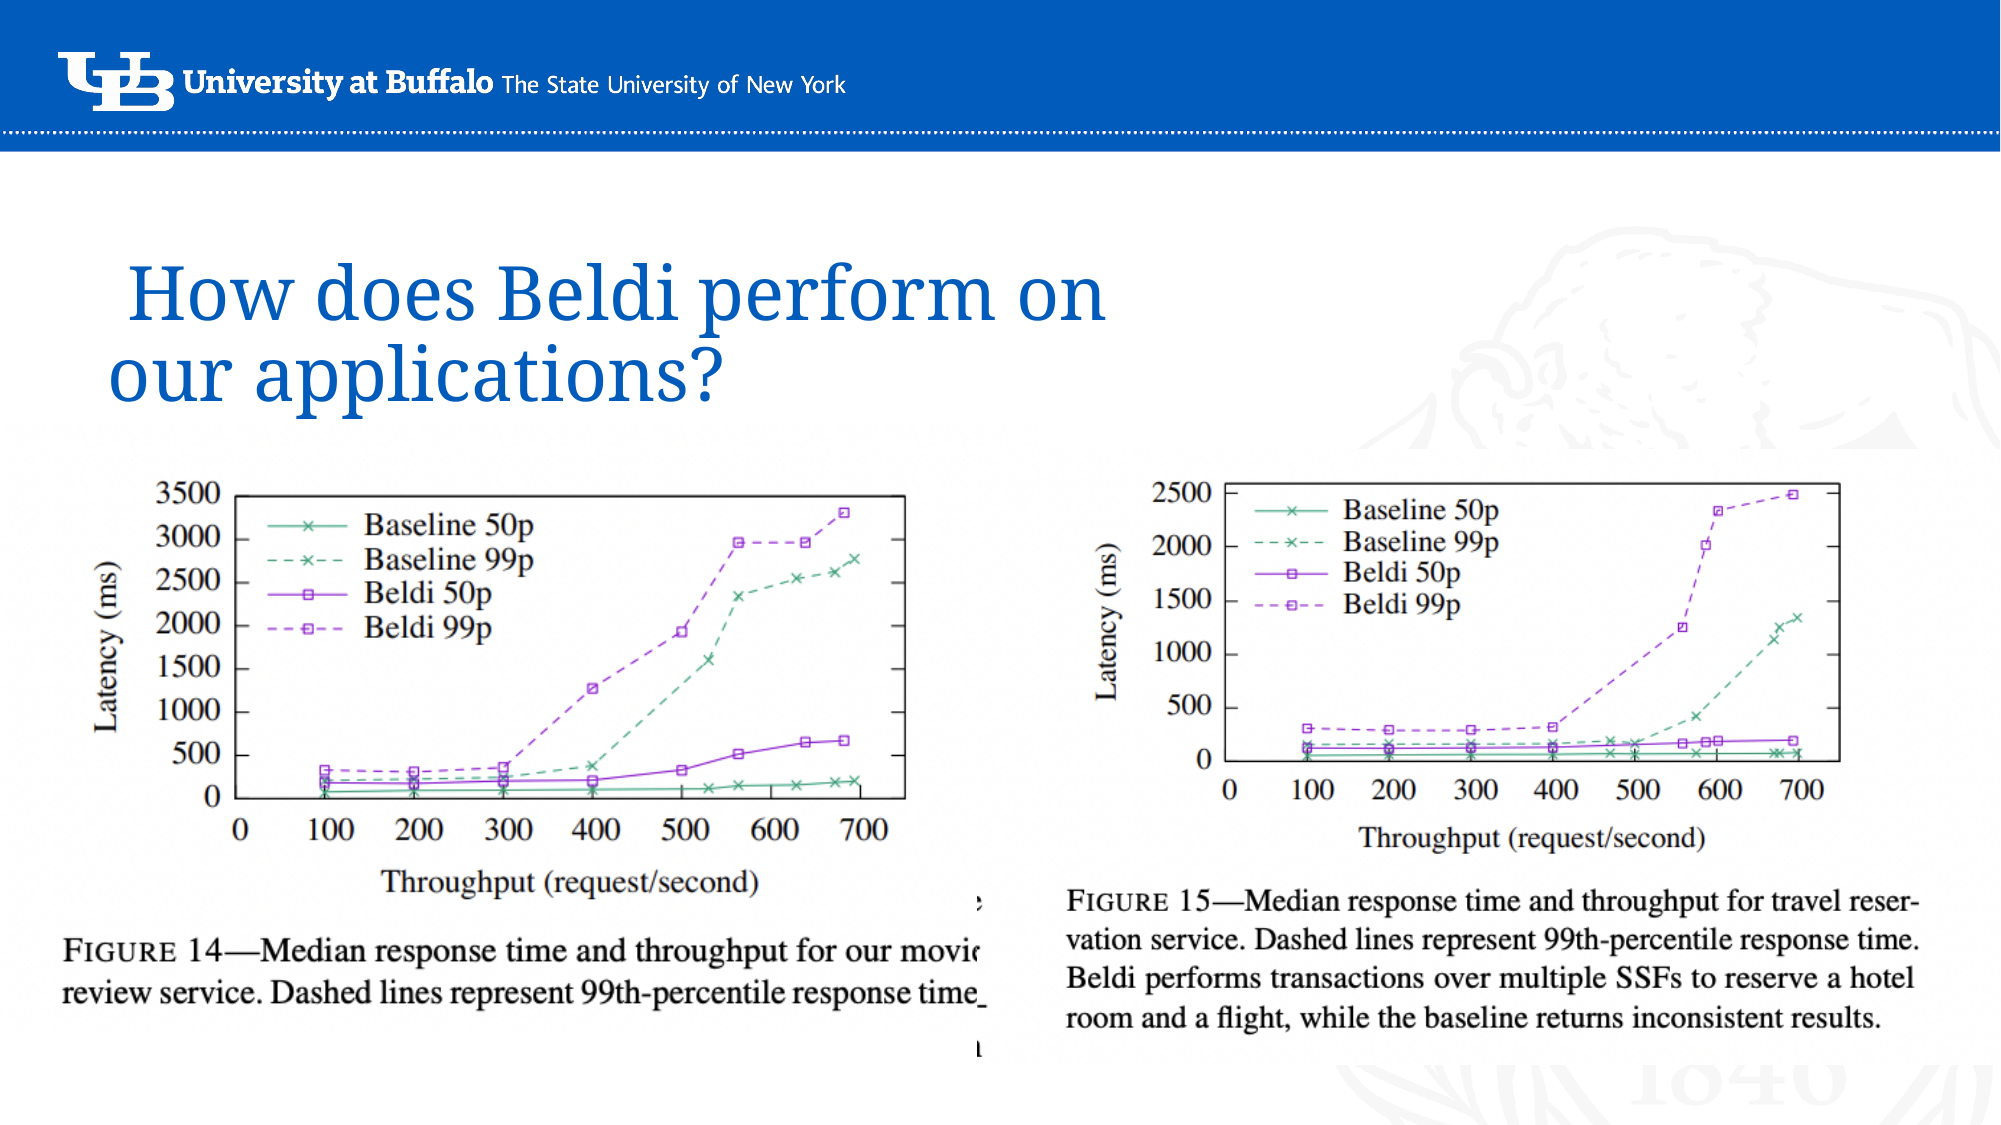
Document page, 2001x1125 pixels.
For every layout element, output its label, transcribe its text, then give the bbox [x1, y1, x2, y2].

picture [0, 0, 2001, 1125]
title How does Beldi perform on our applications? [93, 221, 1234, 425]
